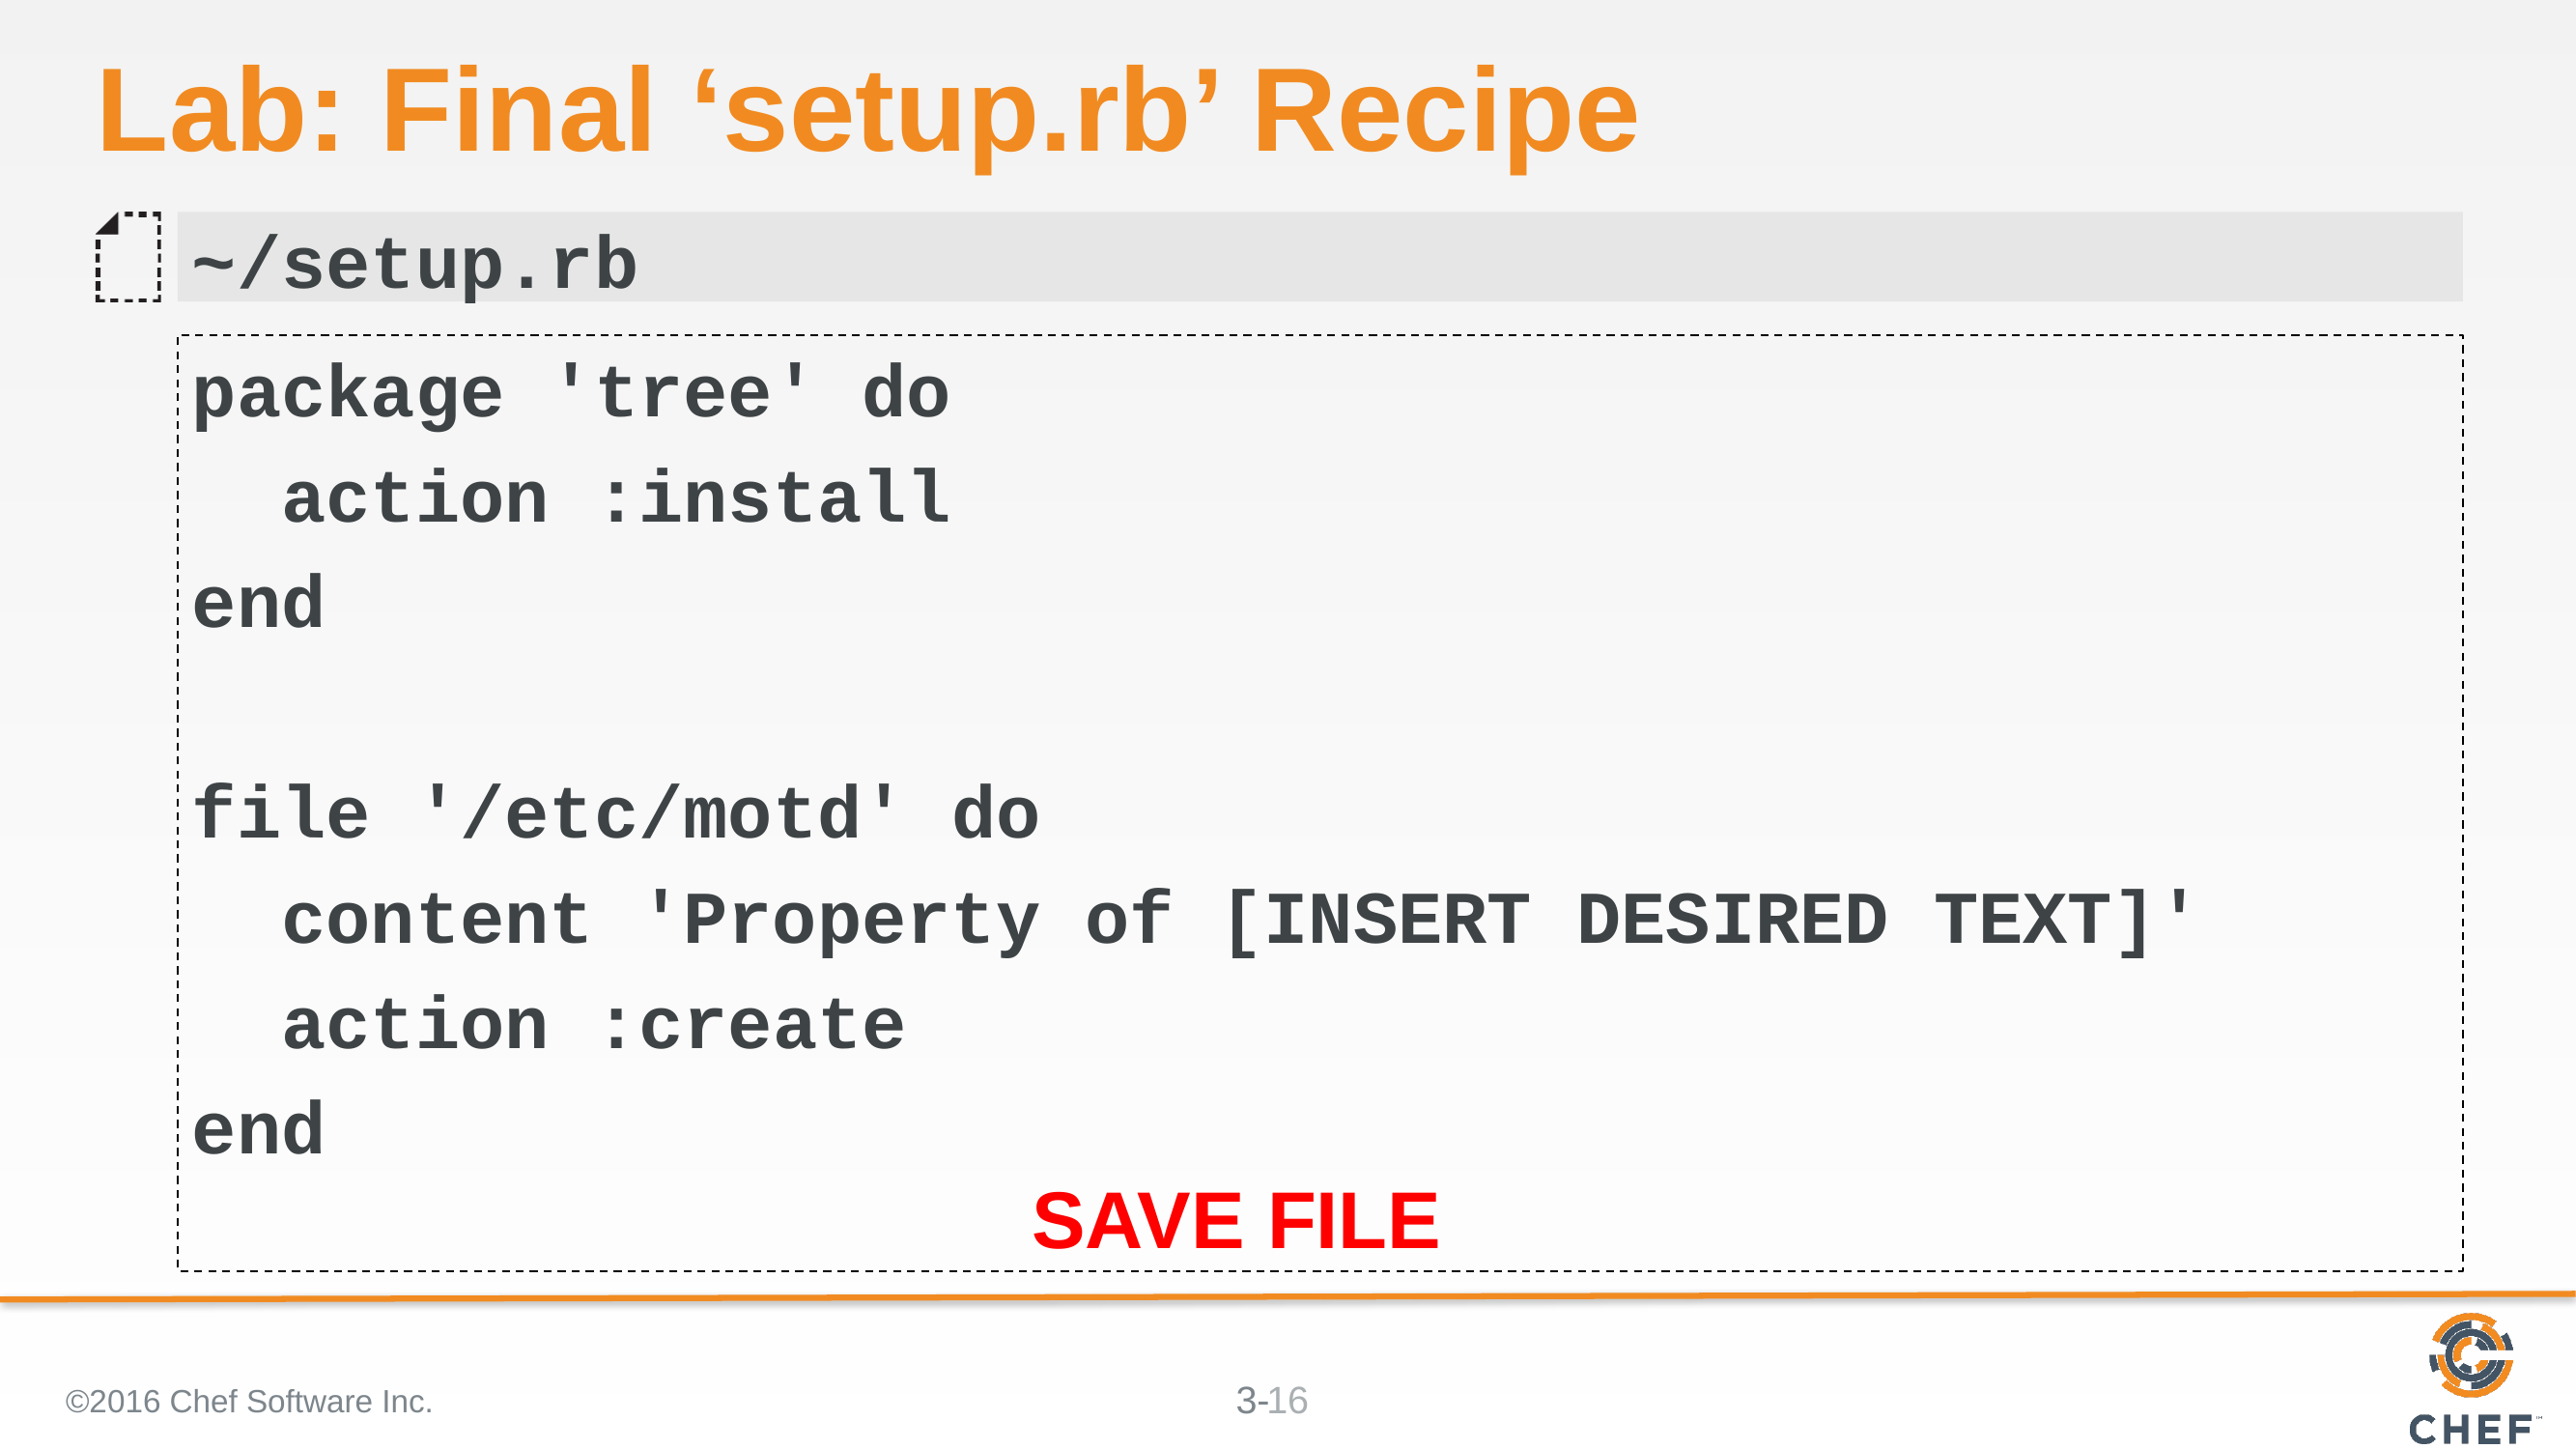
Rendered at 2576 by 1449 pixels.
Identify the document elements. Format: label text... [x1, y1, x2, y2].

list package 'tree' do action :install end file '/etc/motd' do content 'Property of [INSERT DESIRED TEXT]' action :create end [177, 334, 2464, 1272]
title Lab: Final ‘setup.rb’ Recipe [96, 48, 2463, 180]
slide_number 16 [998, 1359, 1578, 1437]
picture [2399, 1297, 2550, 1449]
list ~/setup.rb [177, 212, 2463, 302]
footer ©2016 Chef Software Inc. [51, 1359, 952, 1440]
text_box SAVE FILE [855, 1152, 1619, 1316]
